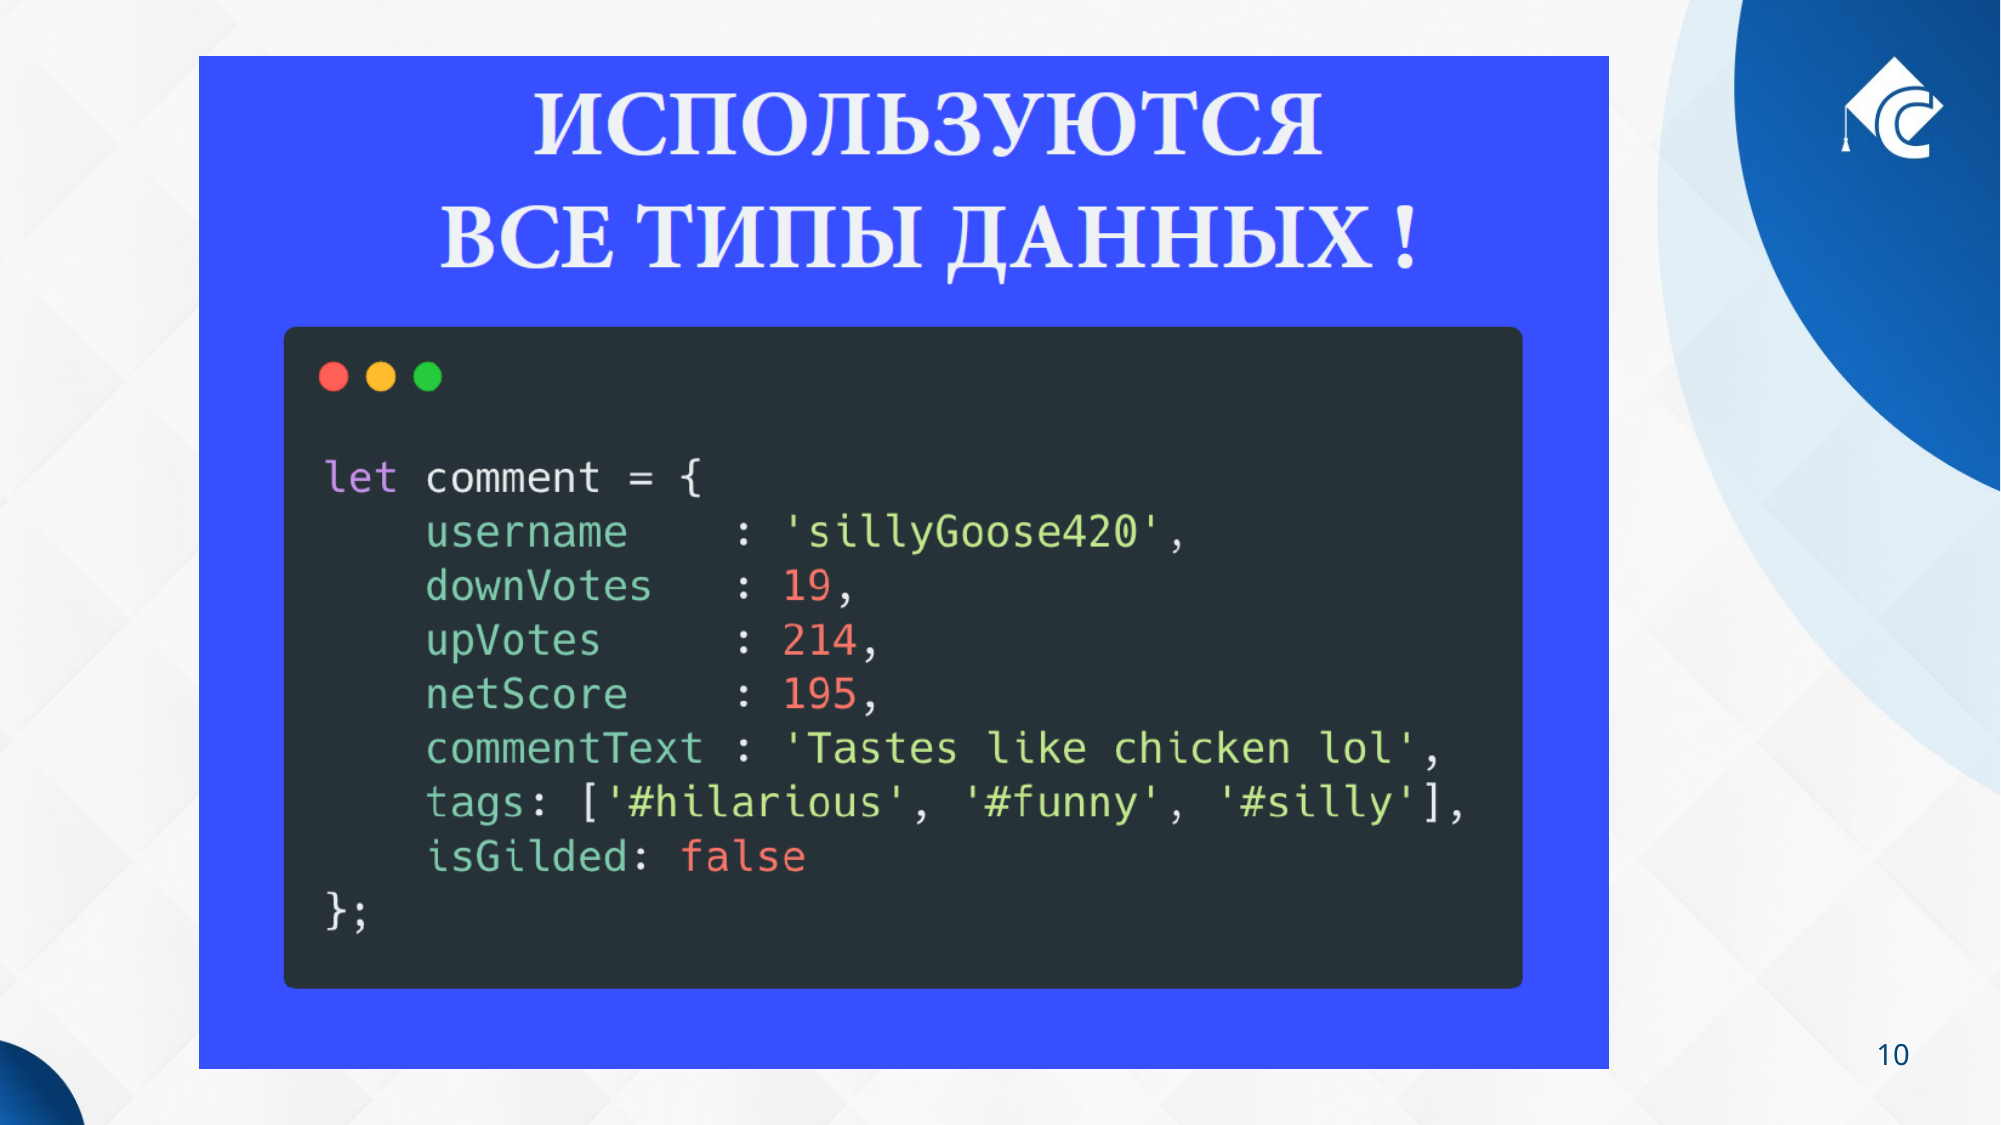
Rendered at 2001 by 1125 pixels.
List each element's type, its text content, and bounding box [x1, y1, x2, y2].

picture [0, 0, 2001, 1125]
slide_number 10 [1806, 1026, 1925, 1086]
